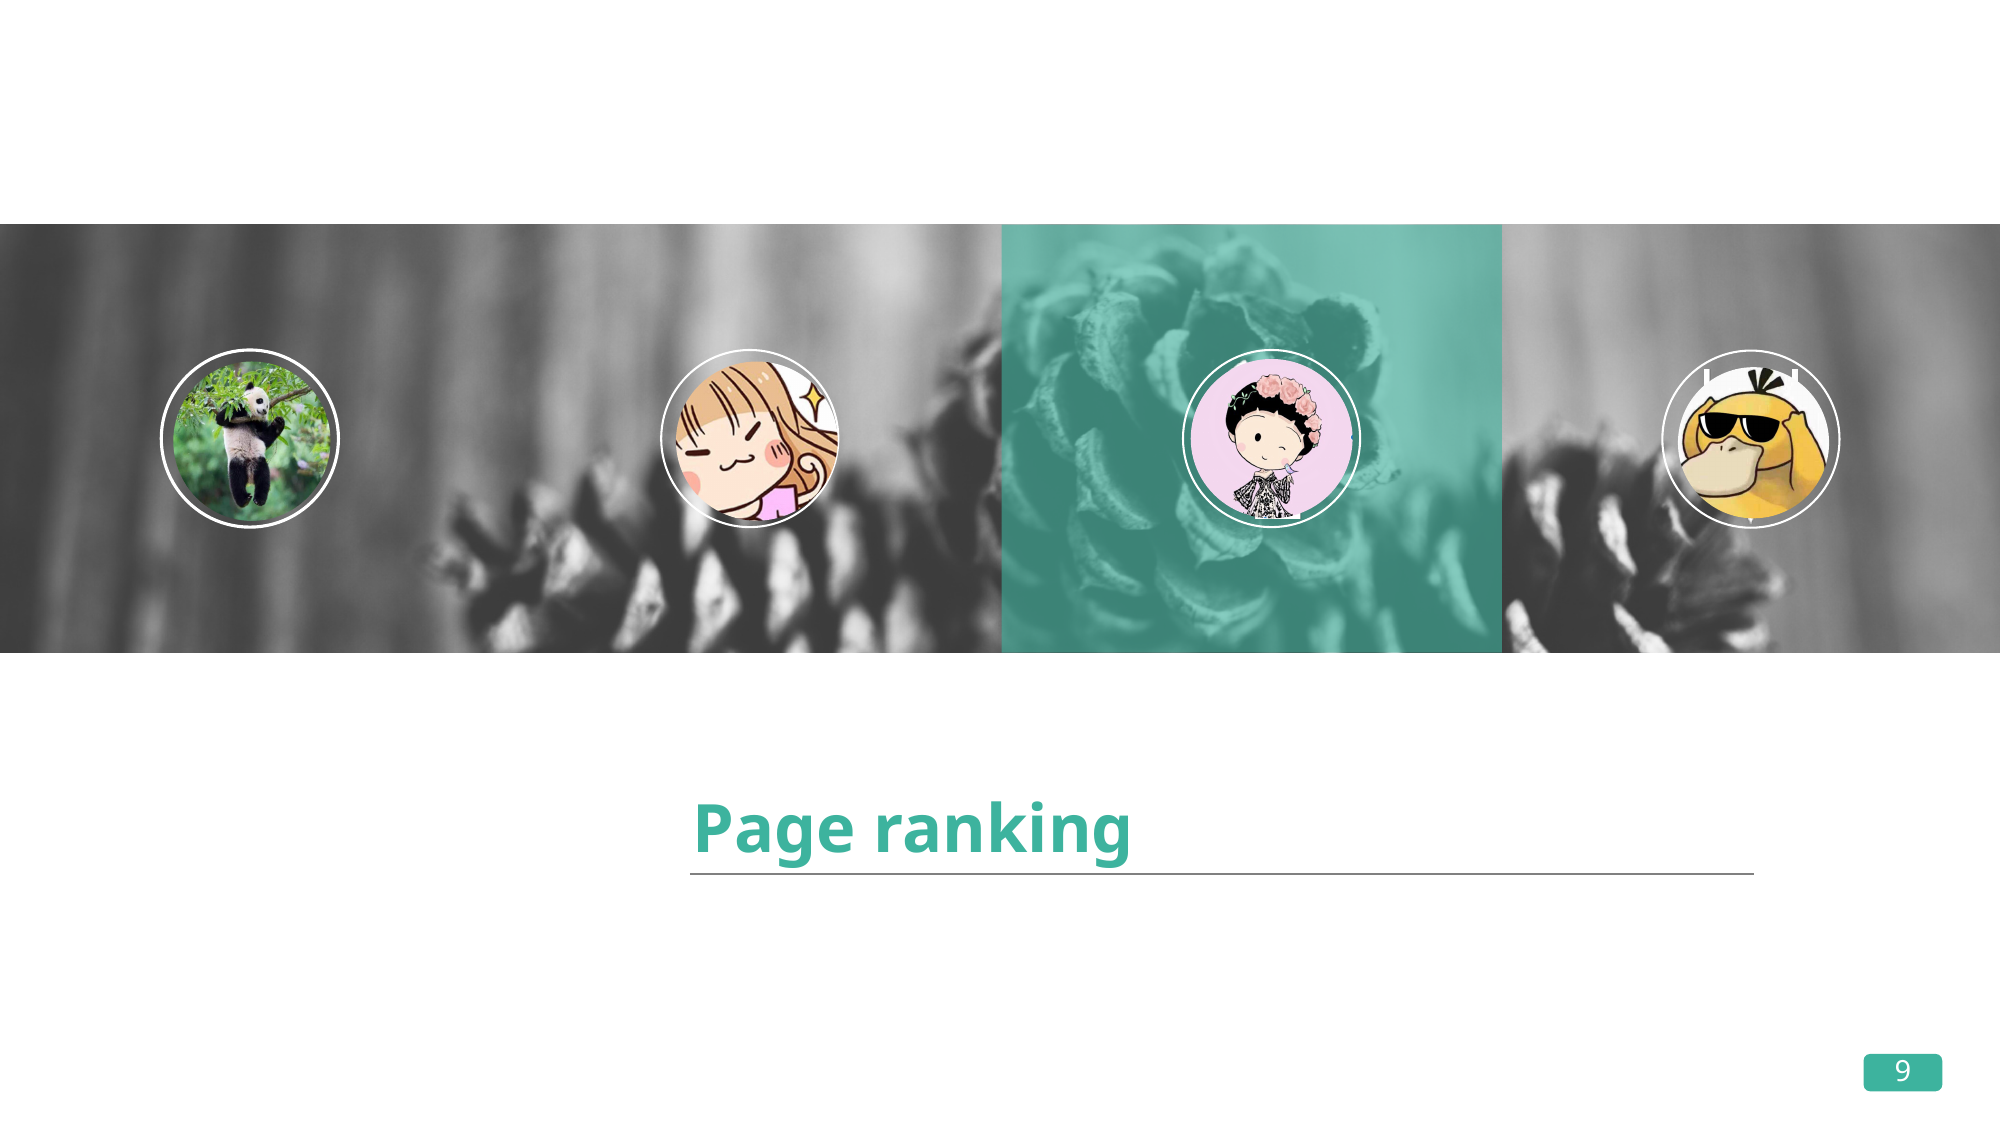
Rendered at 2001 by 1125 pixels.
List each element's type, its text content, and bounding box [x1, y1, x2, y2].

slide_number 9 [1677, 1042, 2000, 1103]
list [0, 224, 2000, 653]
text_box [1182, 349, 1361, 358]
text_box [675, 778, 1755, 874]
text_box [1662, 350, 1840, 528]
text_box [173, 358, 1830, 521]
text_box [1182, 521, 1361, 528]
